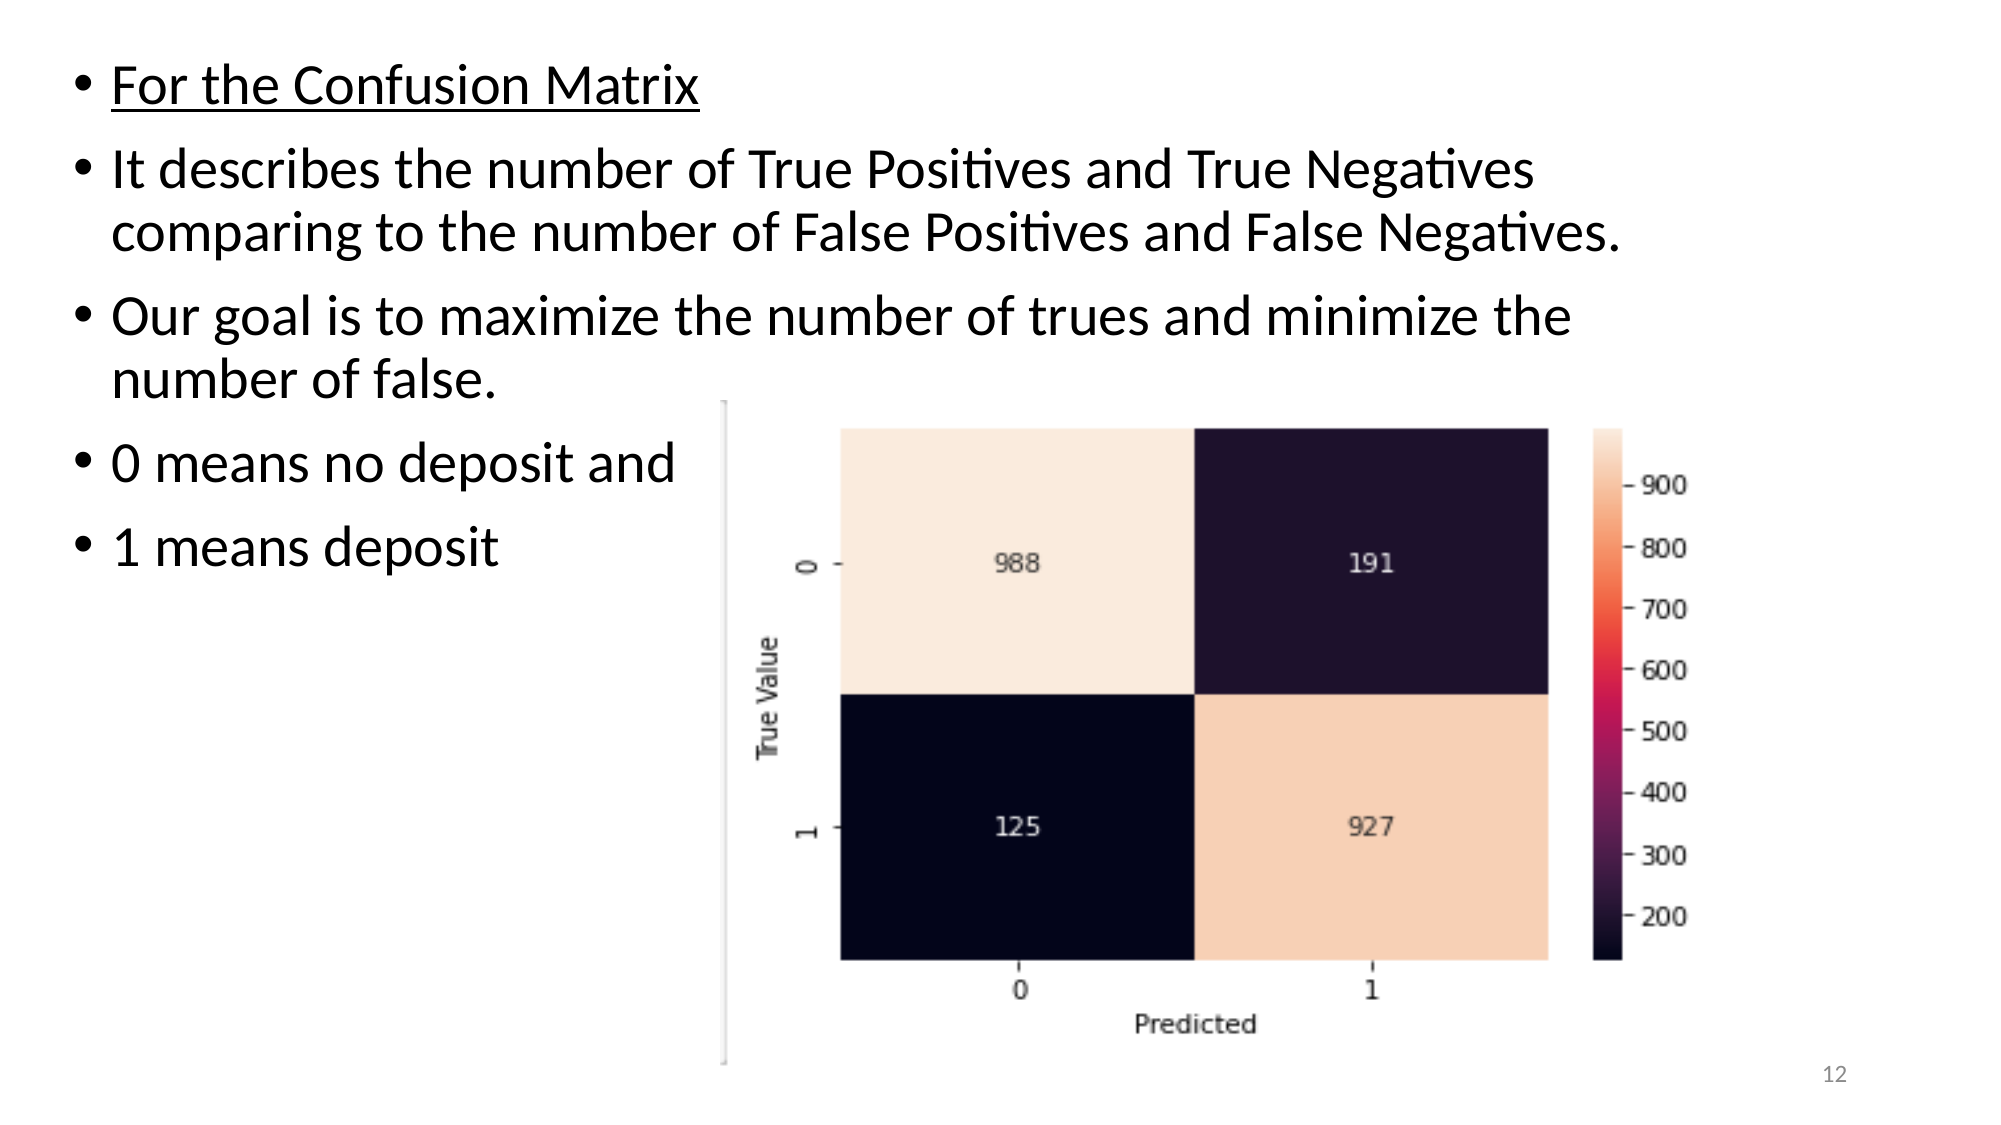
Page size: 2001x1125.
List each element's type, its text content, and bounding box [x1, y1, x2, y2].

picture [720, 400, 1734, 1078]
list For the Confusion Matrix It describes the number of True Positives and True Negatives comparing to the number of False Positives and False Negatives. Our goal is to maximize the number of trues and minimize the number of false. 0 means no deposit and 1 means deposit [58, 47, 1784, 1103]
slide_number 12 [1412, 1042, 1863, 1103]
